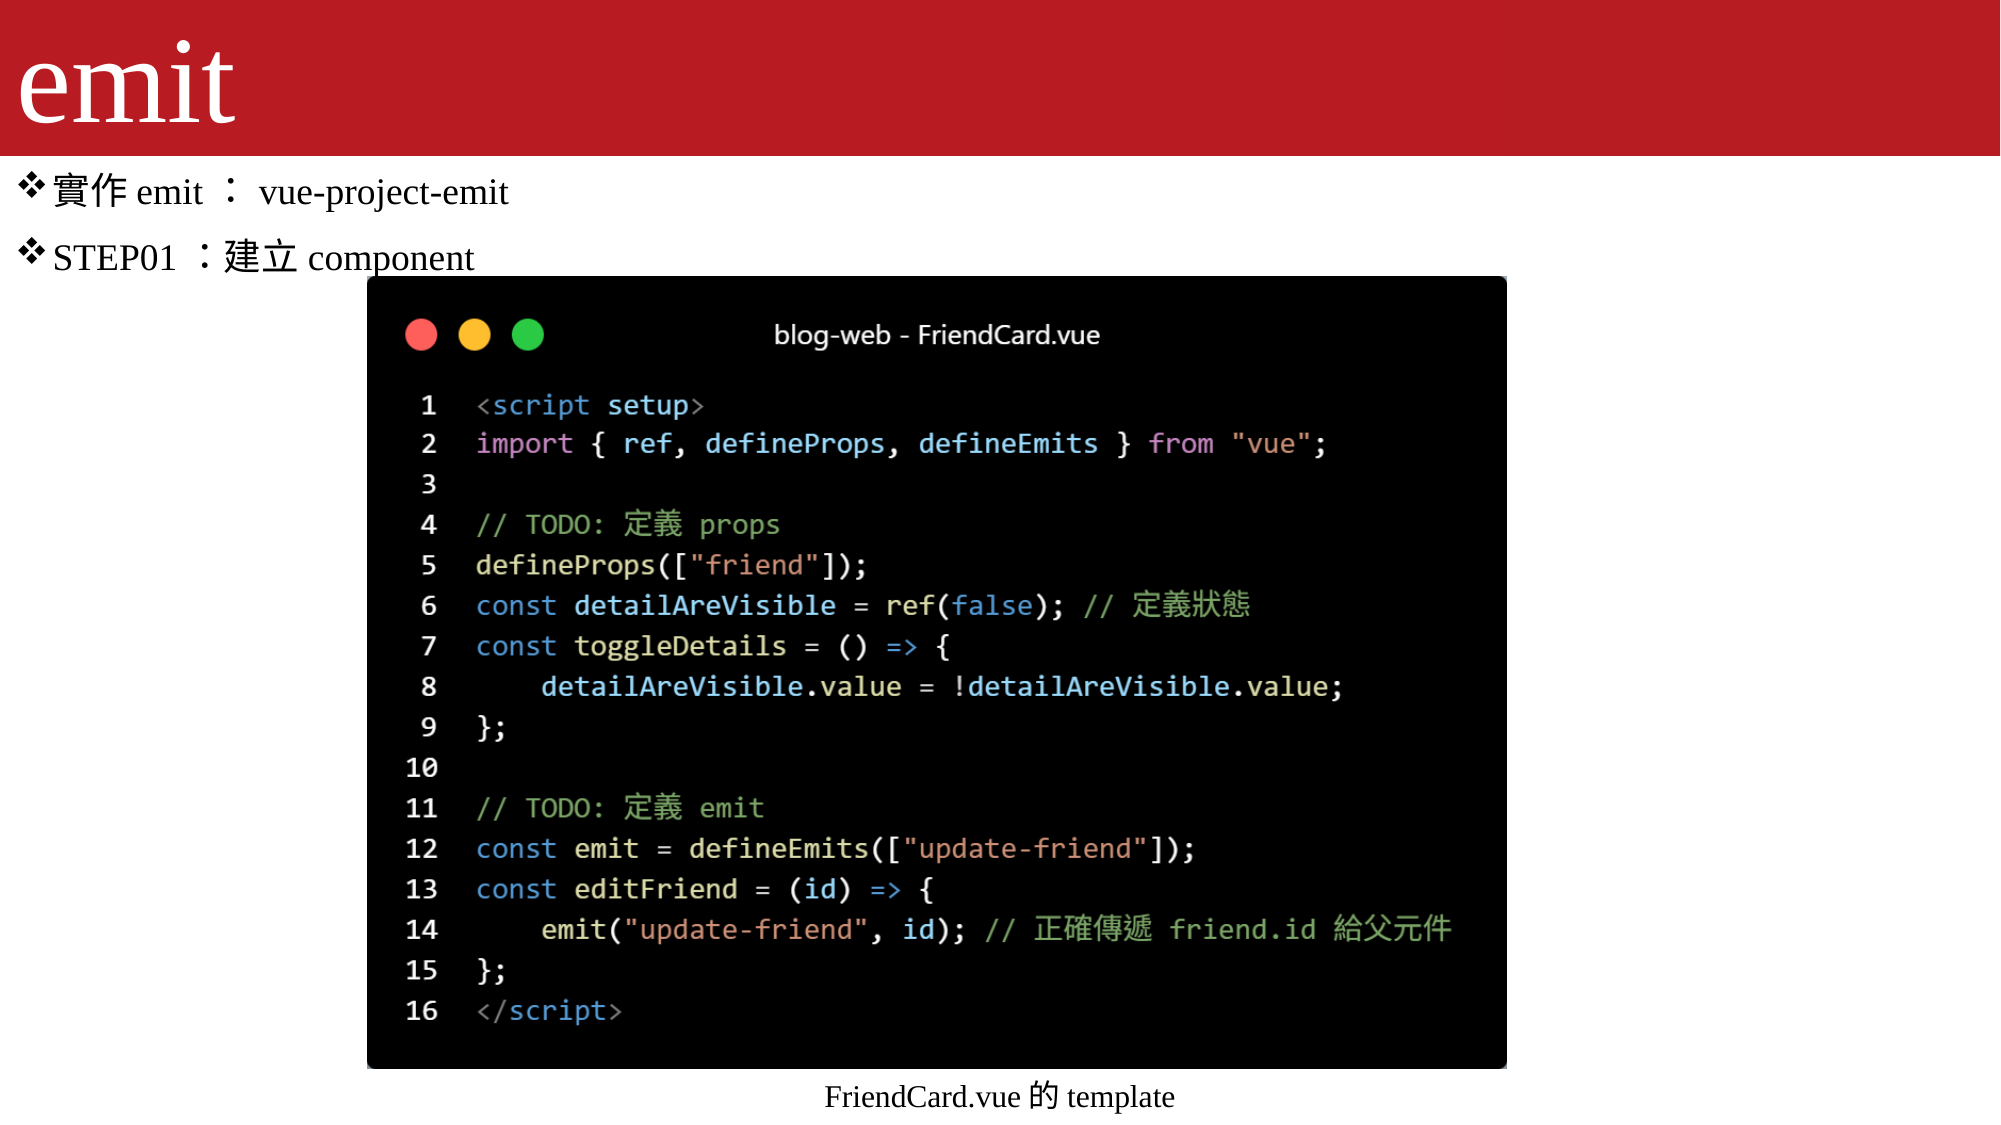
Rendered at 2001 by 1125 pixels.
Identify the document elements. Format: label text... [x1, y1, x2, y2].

list FriendCard.vue的template [771, 1069, 1229, 1122]
title emit [1, 0, 1727, 156]
picture [367, 276, 1507, 1069]
list 實作emit：vue-project-emit STEP01：建立component [0, 159, 1988, 987]
